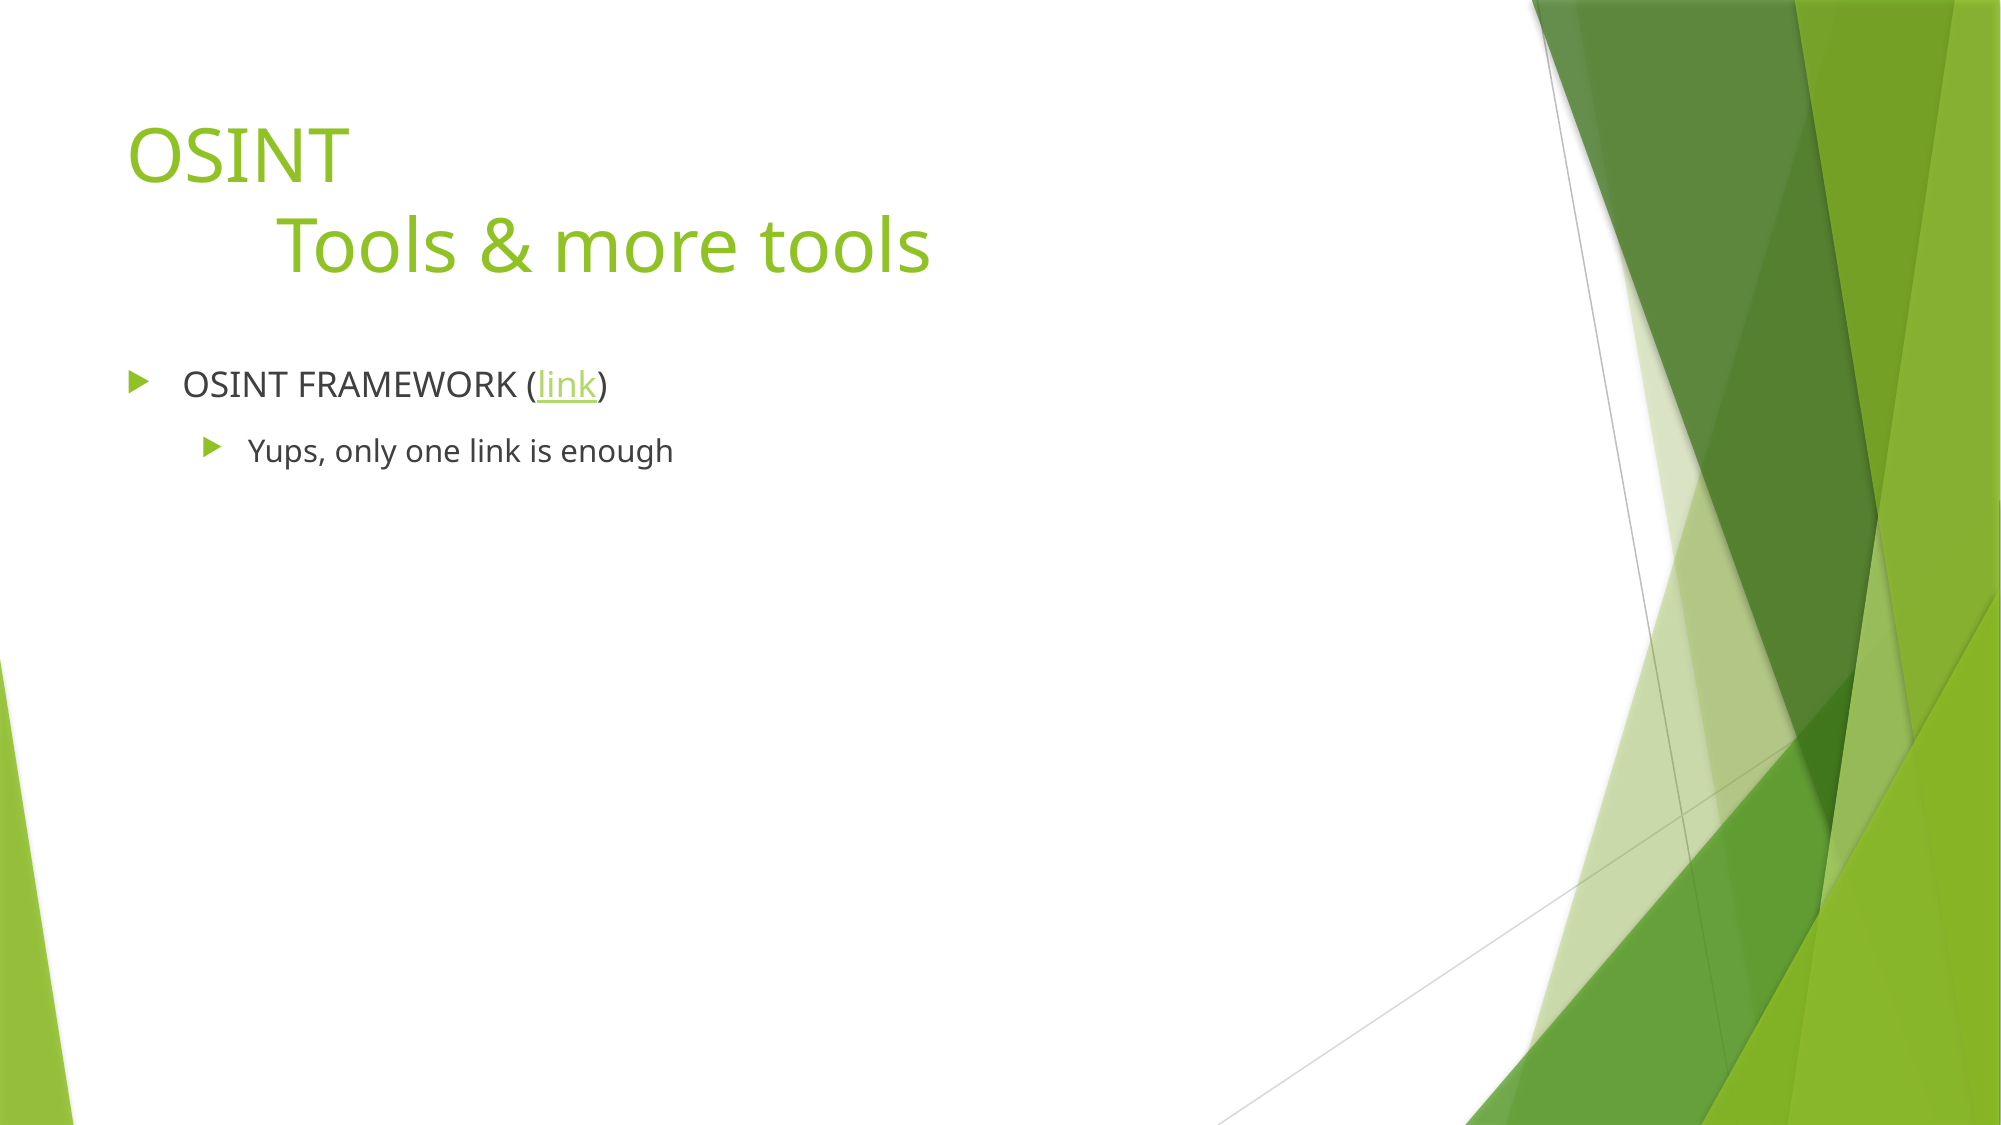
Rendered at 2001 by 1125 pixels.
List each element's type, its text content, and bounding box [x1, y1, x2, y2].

title OSINT Tools & more tools [111, 99, 1522, 317]
list OSINT FRAMEWORK (link) Yups, only one link is enough [111, 354, 1522, 992]
